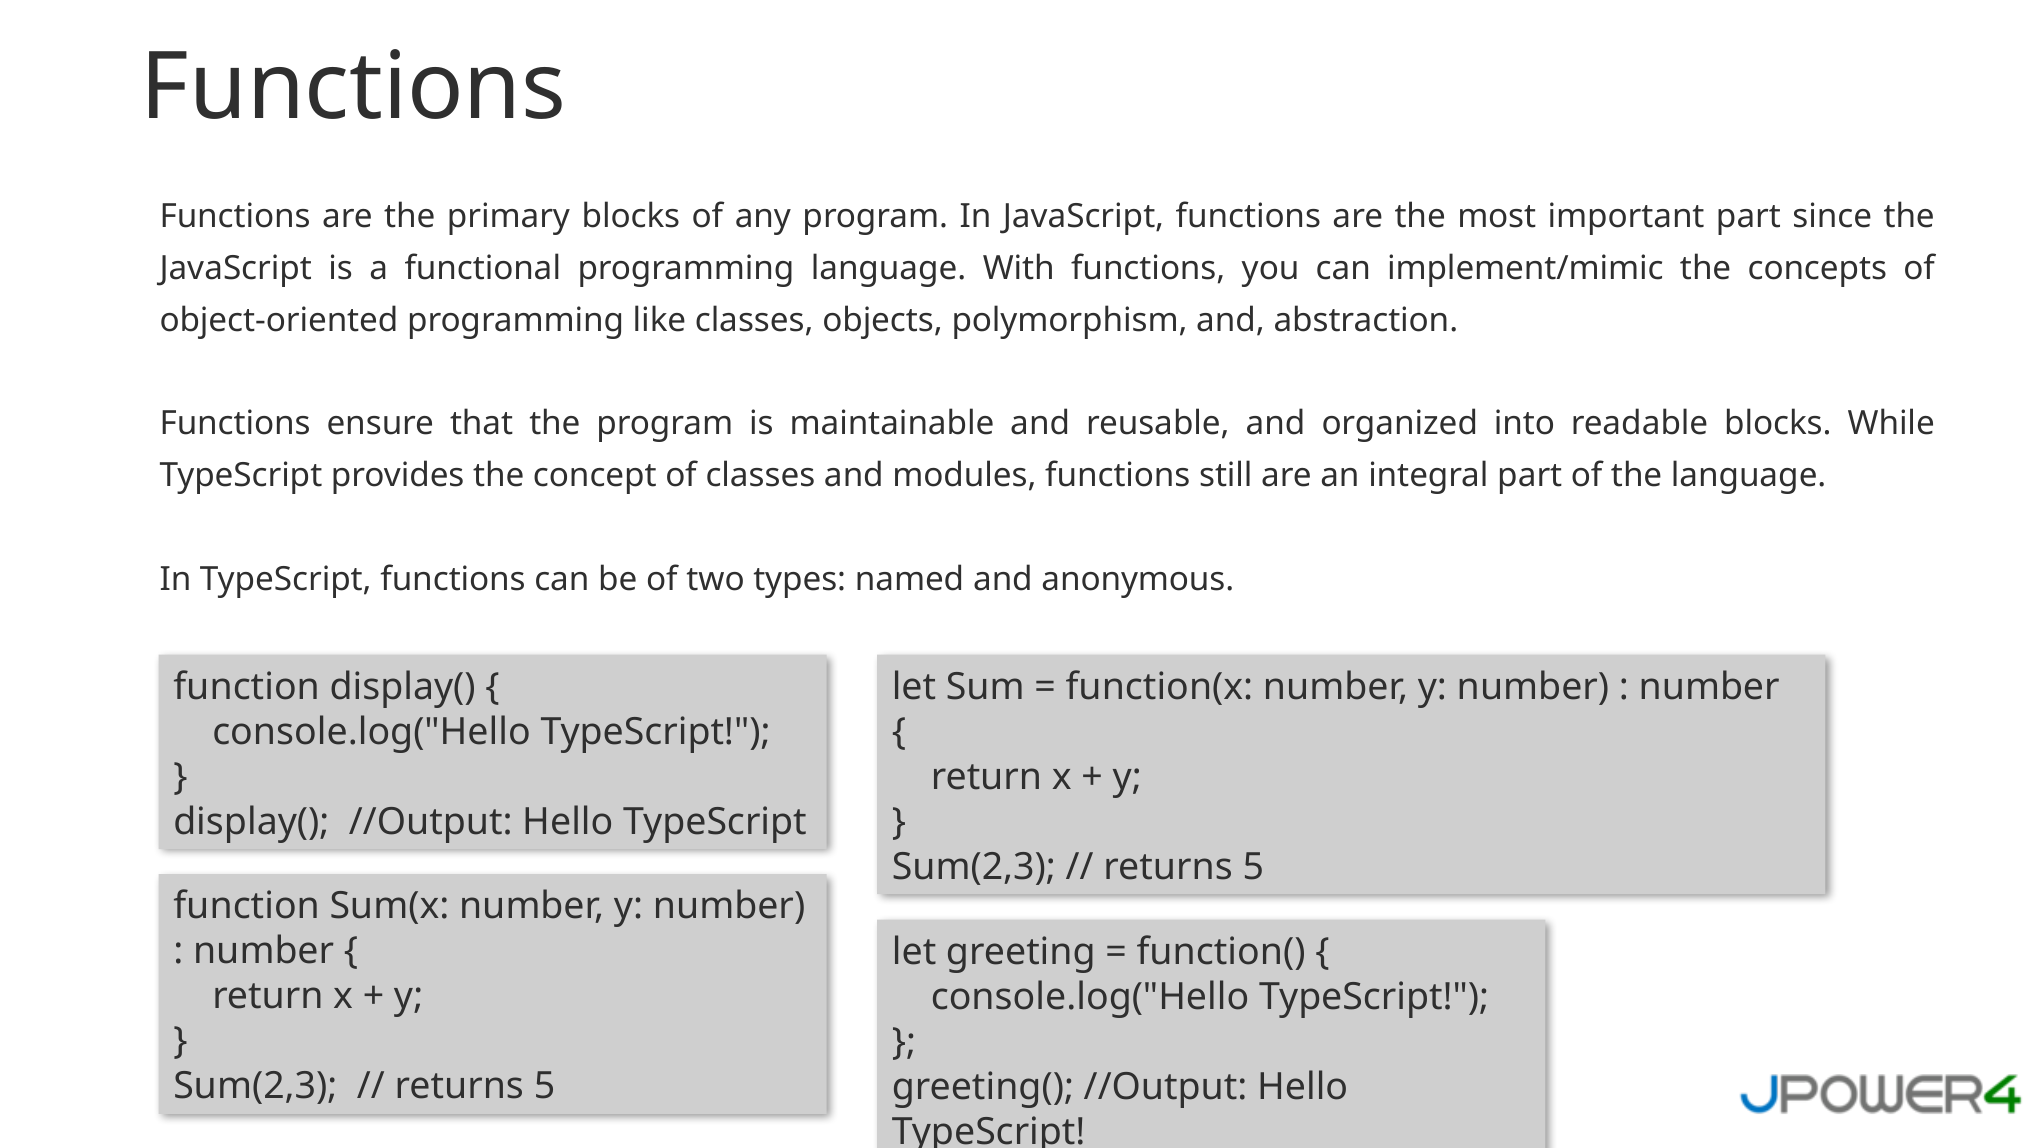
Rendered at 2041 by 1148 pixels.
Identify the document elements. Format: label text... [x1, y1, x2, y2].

text_box let greeting = function() { console.log("Hello TypeScript!"); }; greeting(); //Output: Hello TypeScript! [877, 919, 1546, 1148]
text_box function Sum(x: number, y: number) : number { return x + y; } Sum(2,3); // returns 5 [158, 874, 827, 1114]
text_box Functions [126, 30, 1970, 159]
text_box let Sum = function(x: number, y: number) : number { return x + y; } Sum(2,3); // returns 5 [877, 654, 1826, 895]
picture [1735, 1073, 2026, 1119]
text_box function display() { console.log("Hello TypeScript!"); } display(); //Output: Hello TypeScript [158, 654, 827, 850]
text_box Functions are the primary blocks of any program. In JavaScript, functions are the most important part since the JavaScript is a functional programming language. With functions, you can implement/mimic the concepts of object-oriented programming like classes, objects, polymorphism, and, abstraction. Functions ensure that the program is maintainable and reusable, and organized into readable blocks. While TypeScript provides the concept of classes and modules, functions still are an integral part of the language. In TypeScript, functions can be of two types: named and anonymous. [144, 174, 1953, 612]
